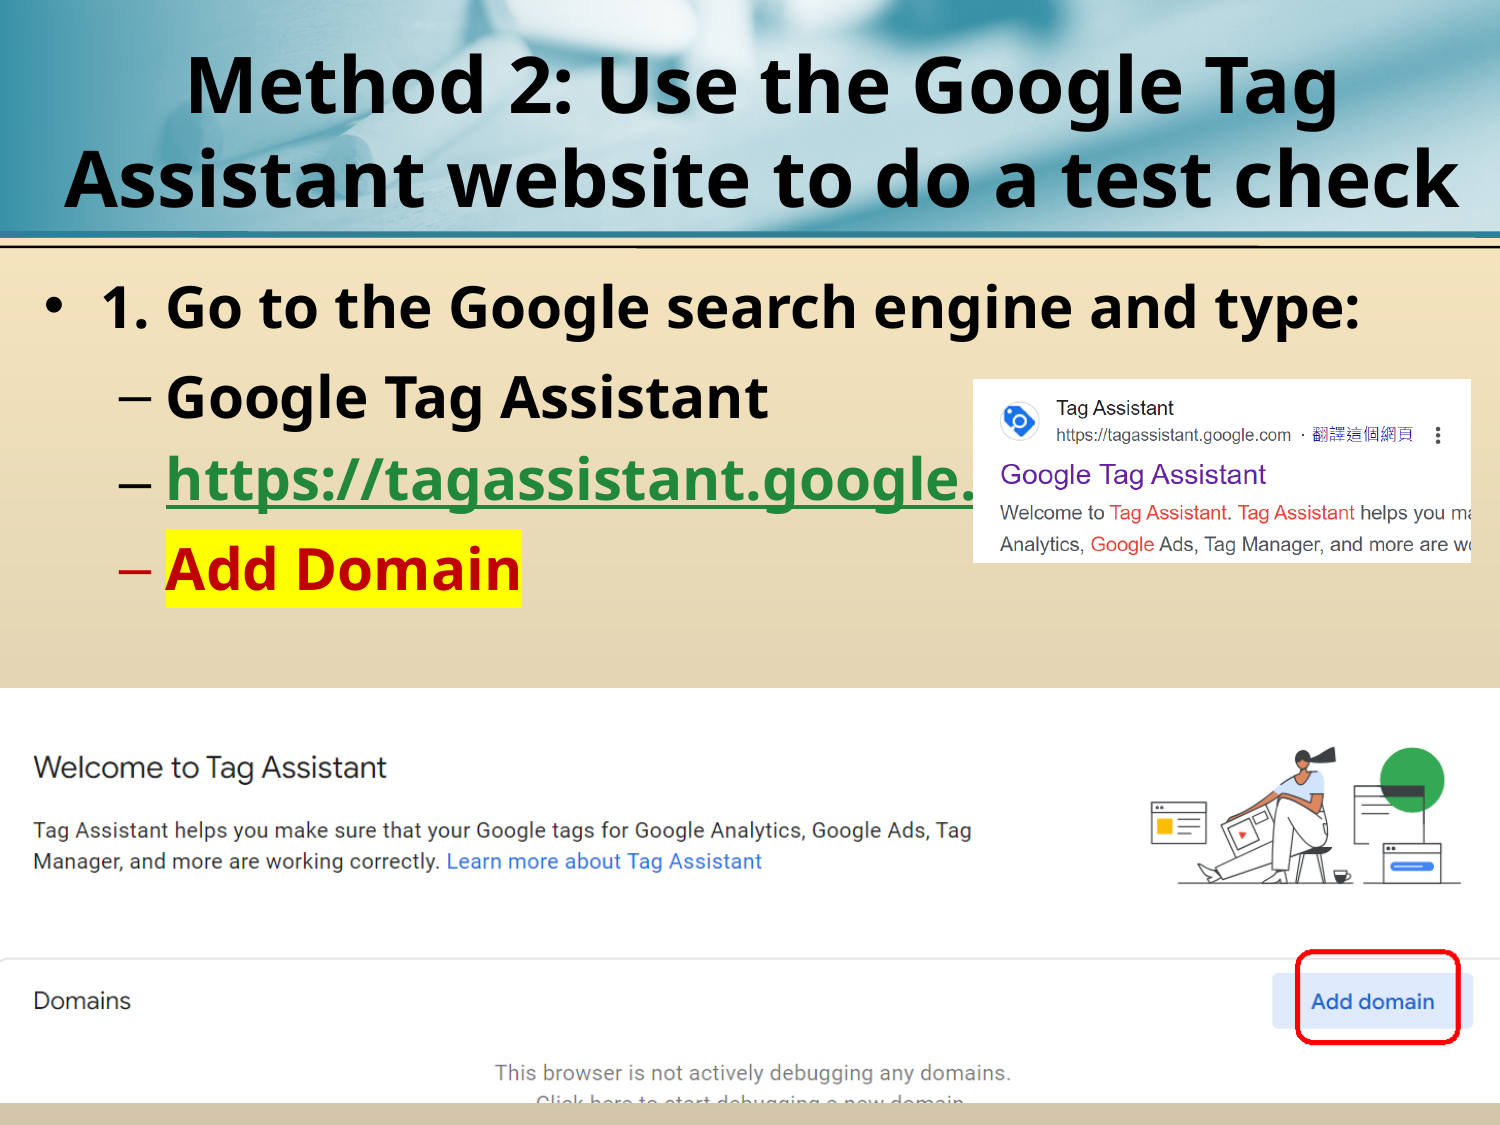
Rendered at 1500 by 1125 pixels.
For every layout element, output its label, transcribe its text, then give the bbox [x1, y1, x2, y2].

title Method 2: Use the Google Tag Assistant website to do a test check [45, 24, 1481, 233]
list 1. Go to the Google search engine and type: Google Tag Assistant https://tagassistant.google.com/ Add Domain [29, 262, 1481, 686]
picture [973, 379, 1471, 563]
picture [0, 688, 1500, 1103]
